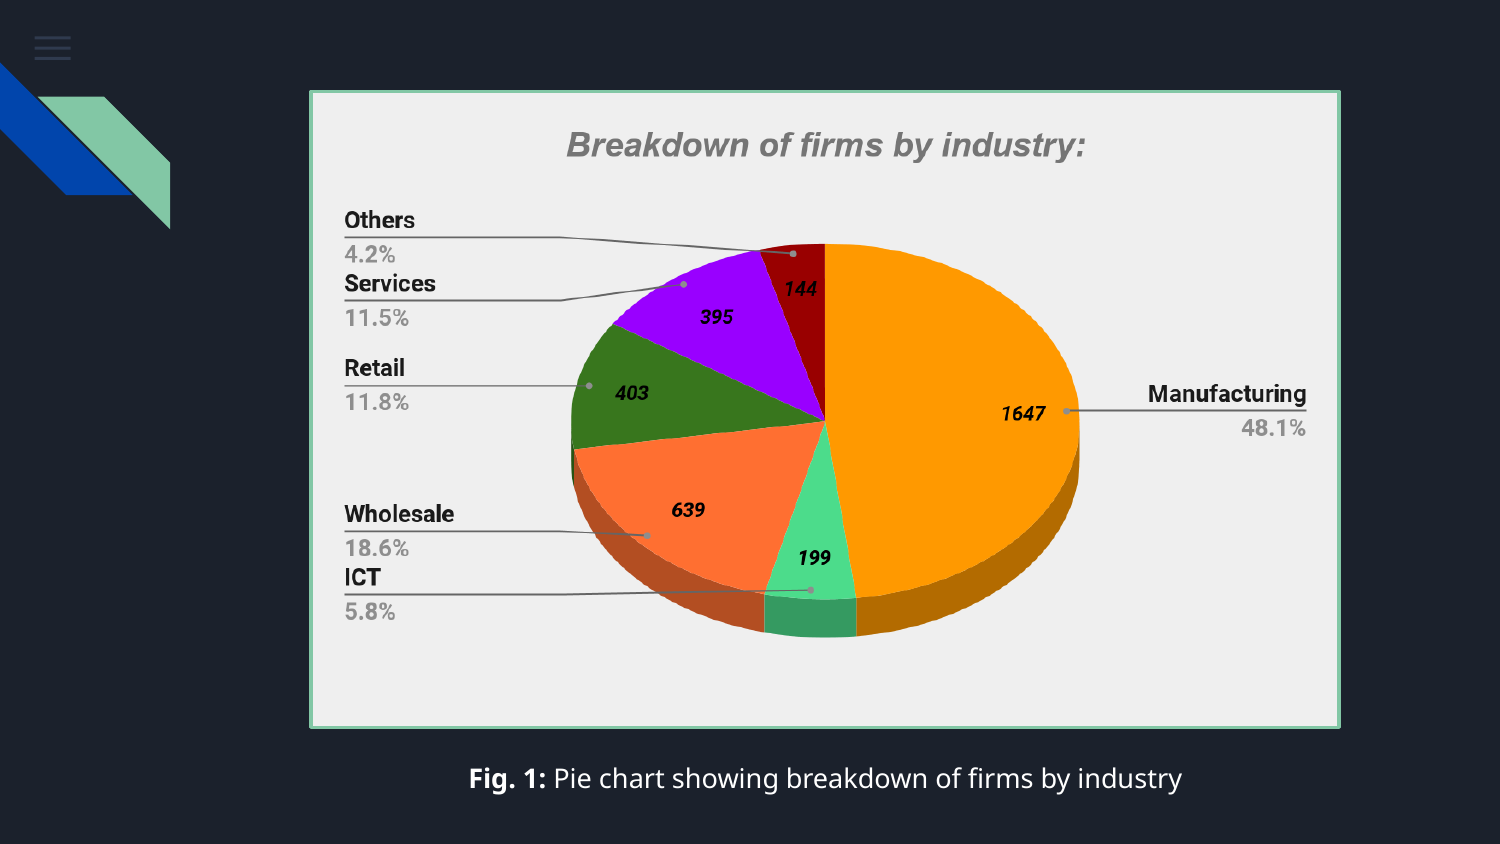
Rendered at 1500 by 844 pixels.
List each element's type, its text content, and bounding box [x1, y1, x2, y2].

picture [312, 92, 1338, 727]
text_box Fig. 1: Pie chart showing breakdown of firms by industry [312, 731, 1338, 803]
